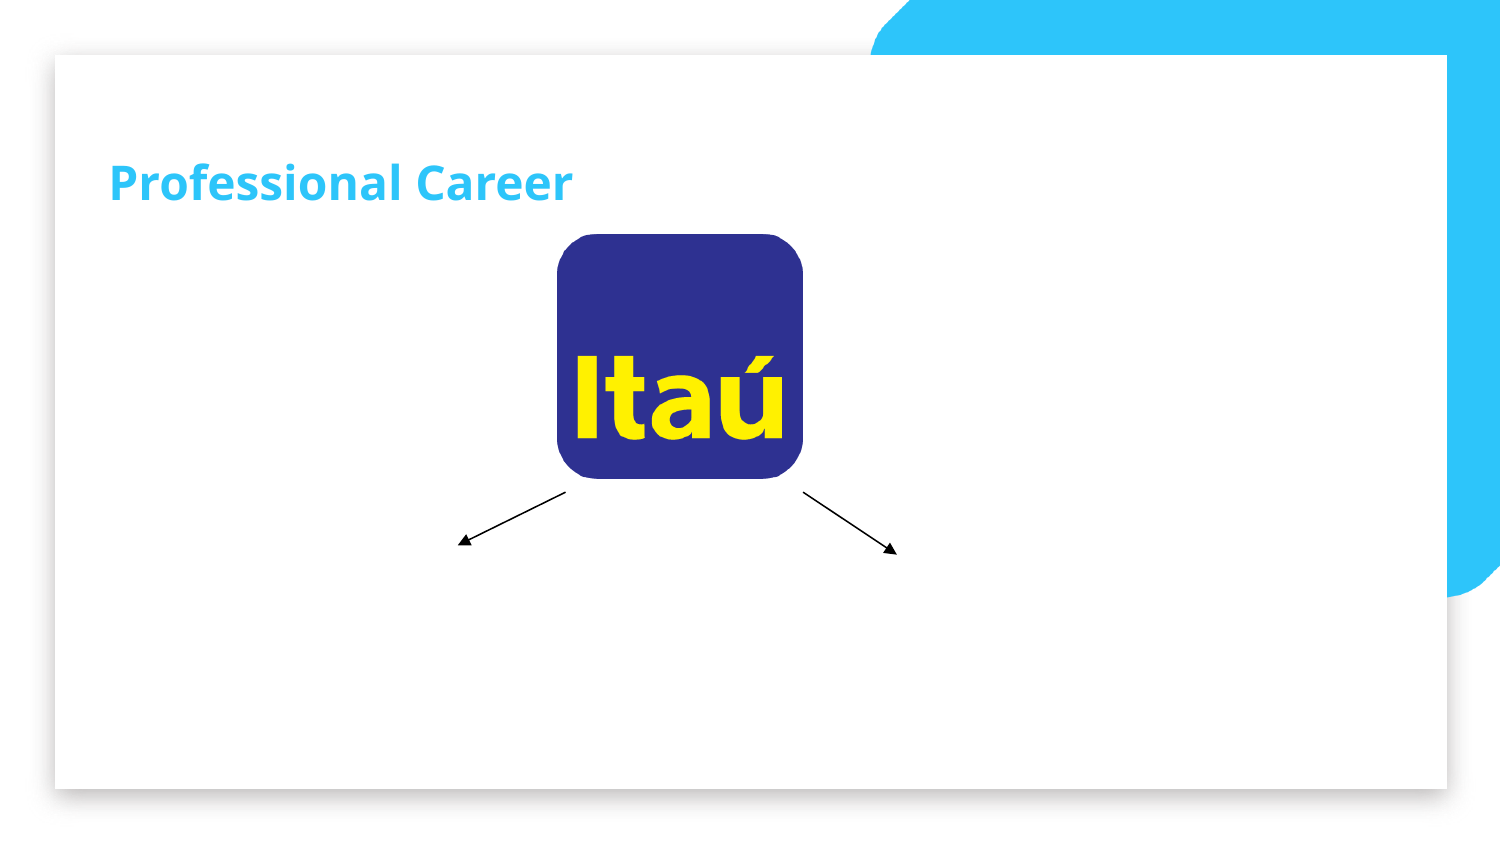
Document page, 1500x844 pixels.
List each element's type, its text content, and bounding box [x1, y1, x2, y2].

picture [0, 0, 1500, 844]
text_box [457, 491, 566, 546]
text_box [802, 491, 898, 555]
text_box Professional Career [93, 137, 1221, 219]
